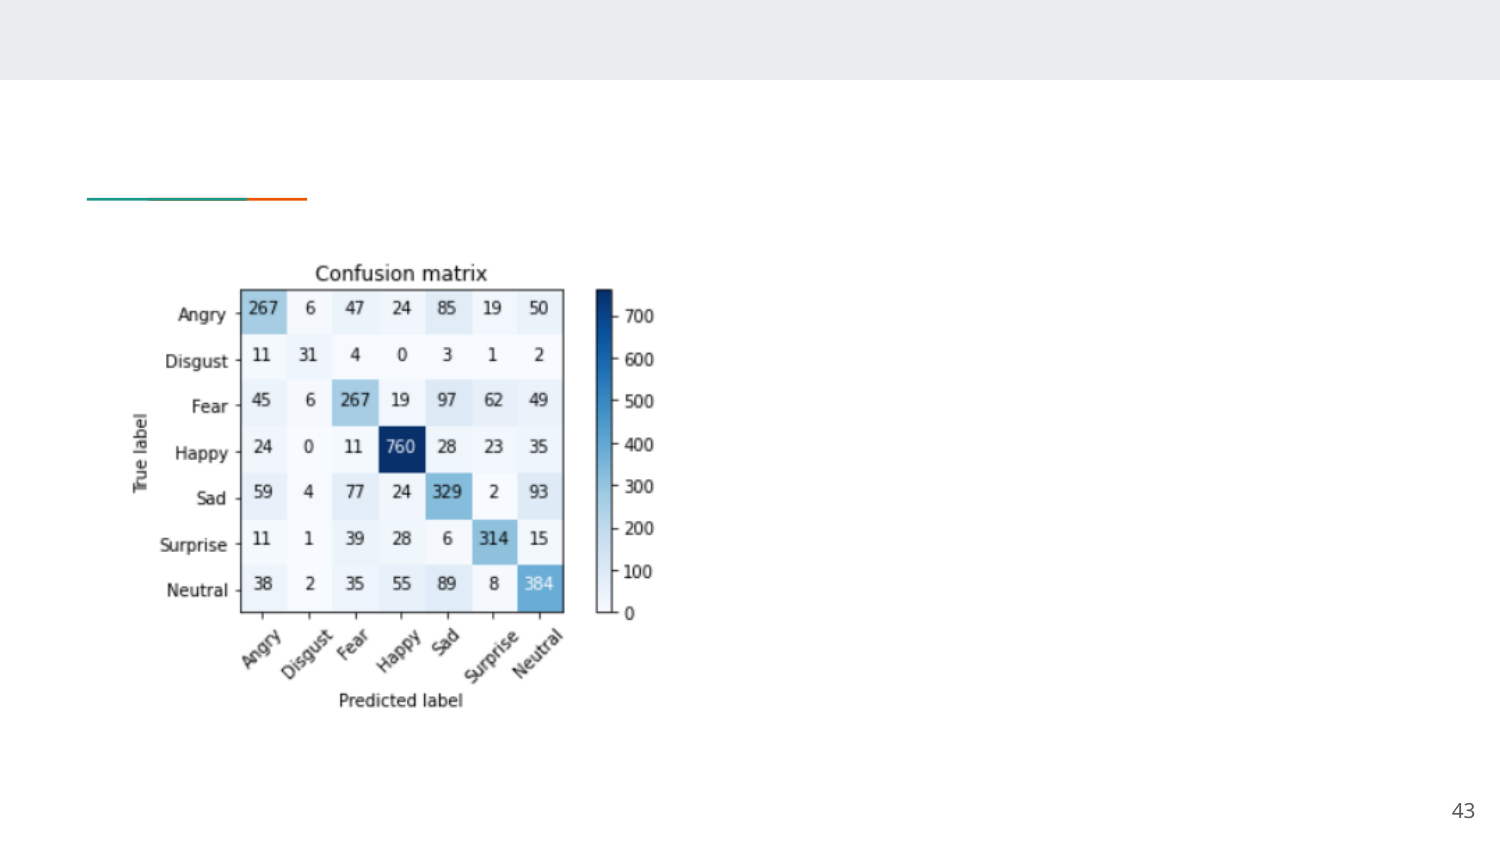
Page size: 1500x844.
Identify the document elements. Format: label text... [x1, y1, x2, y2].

picture [114, 260, 722, 752]
slide_number ‹#› [1400, 779, 1491, 844]
